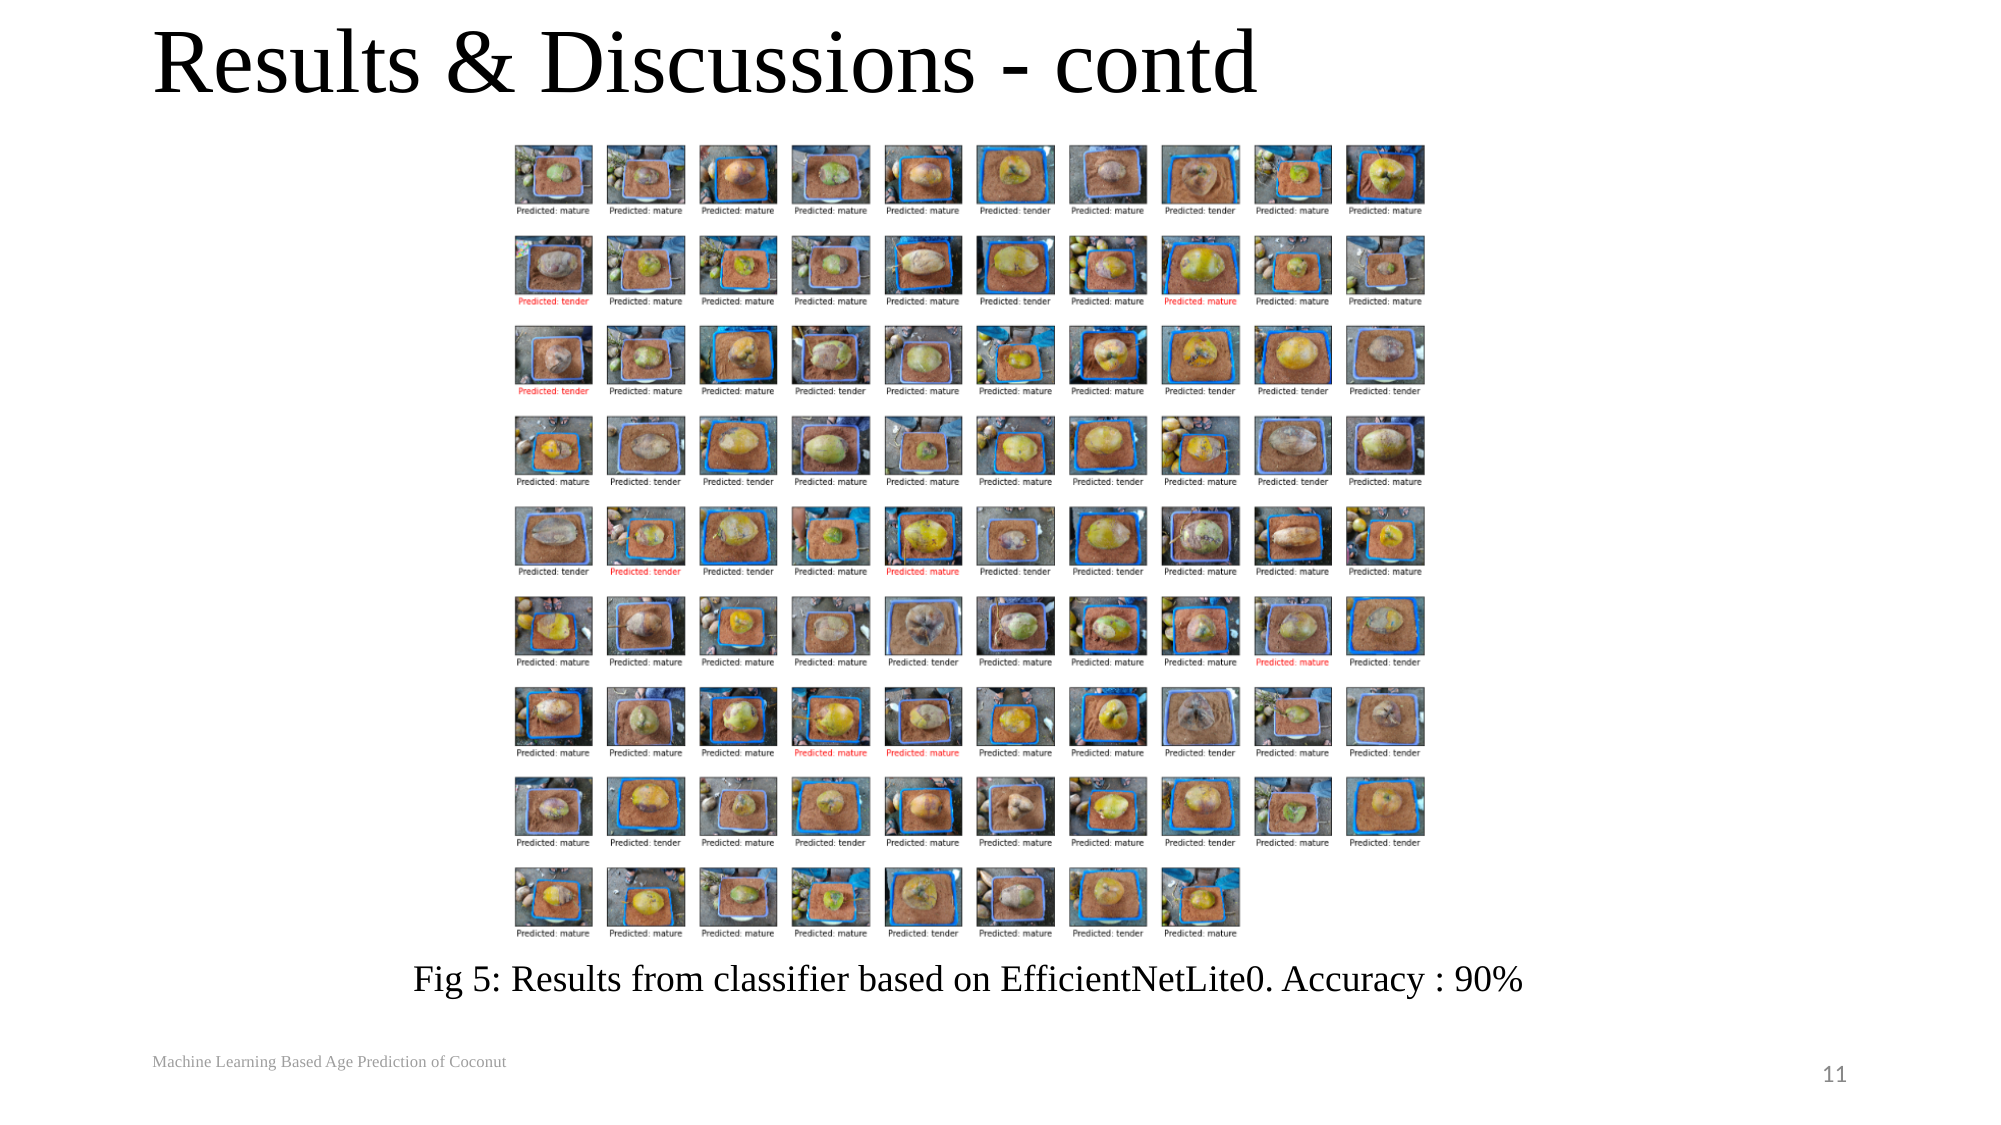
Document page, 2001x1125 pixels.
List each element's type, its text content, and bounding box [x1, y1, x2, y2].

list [501, 125, 1443, 947]
slide_number ‹#› [1412, 1042, 1863, 1103]
text_box Fig 5: Results from classifier based on EfficientNetLite0. Accuracy : 90% [398, 946, 1570, 1007]
text_box Machine Learning Based Age Prediction of Coconut [137, 1038, 1006, 1107]
title Results & Discussions - contd [137, 0, 1863, 126]
